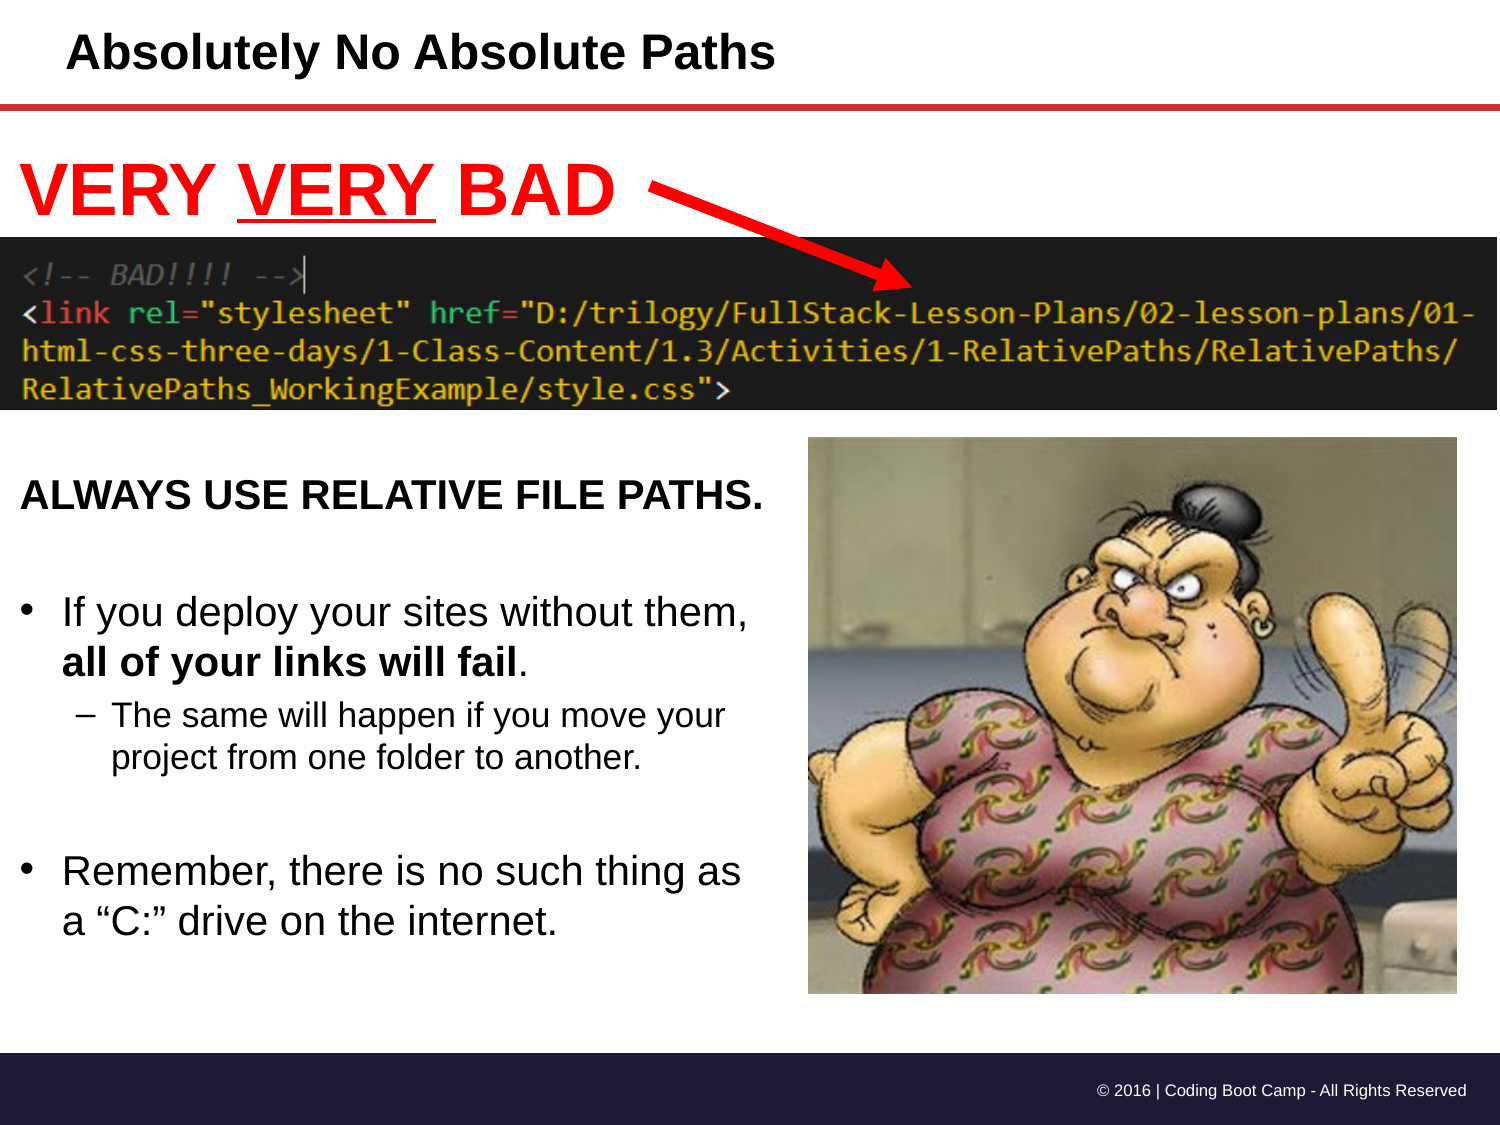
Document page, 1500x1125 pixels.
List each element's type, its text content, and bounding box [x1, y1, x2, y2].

title Absolutely No Absolute Paths [50, 0, 948, 108]
picture [0, 237, 1497, 410]
text_box VERY VERY BAD [4, 133, 784, 237]
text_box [649, 185, 913, 288]
picture [808, 437, 1457, 995]
text_box ALWAYS USE RELATIVE FILE PATHS. If you deploy your sites without them, all of your links will fail. The same will happen if you move your project from one folder to another. Remember, there is no such thing as a “C:” drive on the internet. [4, 460, 784, 1013]
